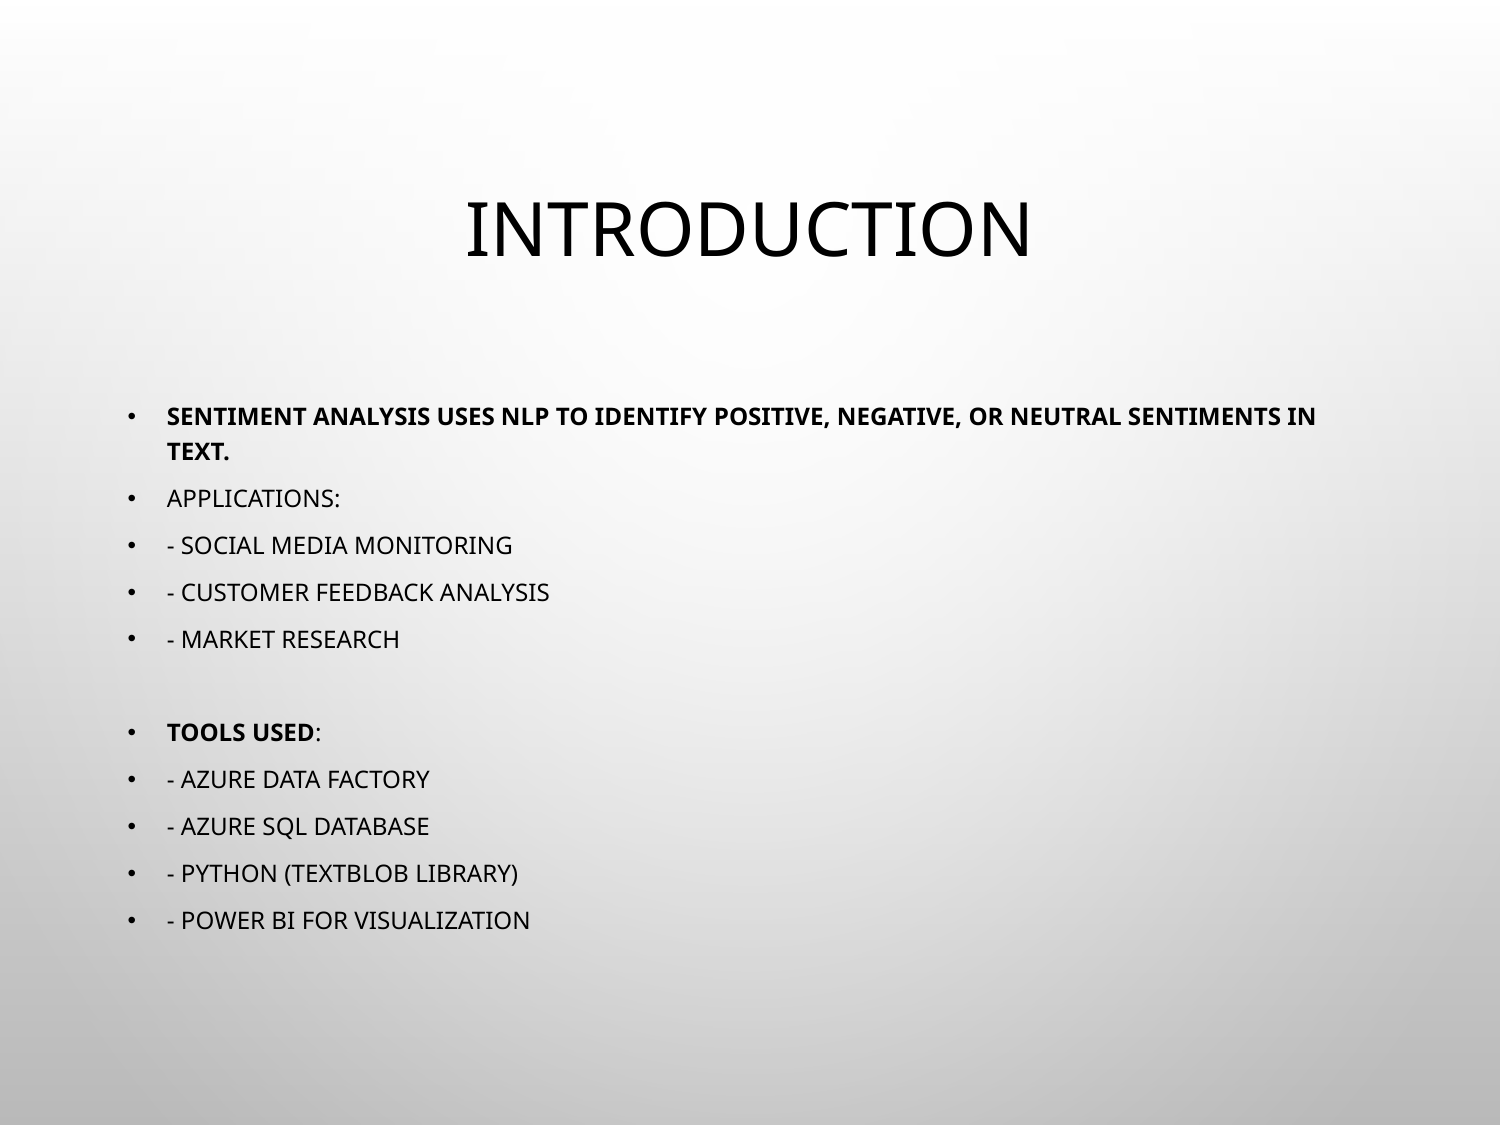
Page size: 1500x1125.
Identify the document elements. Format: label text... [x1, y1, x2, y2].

list Sentiment analysis uses NLP to identify positive, negative, or neutral sentiments in text. Applications: - Social media monitoring - Customer feedback analysis - Market research Tools Used: - Azure Data Factory - Azure SQL Database - Python (TextBlob library) - Power BI for visualization [112, 388, 1388, 950]
picture [0, 0, 1500, 1125]
title Introduction [112, 101, 1388, 364]
